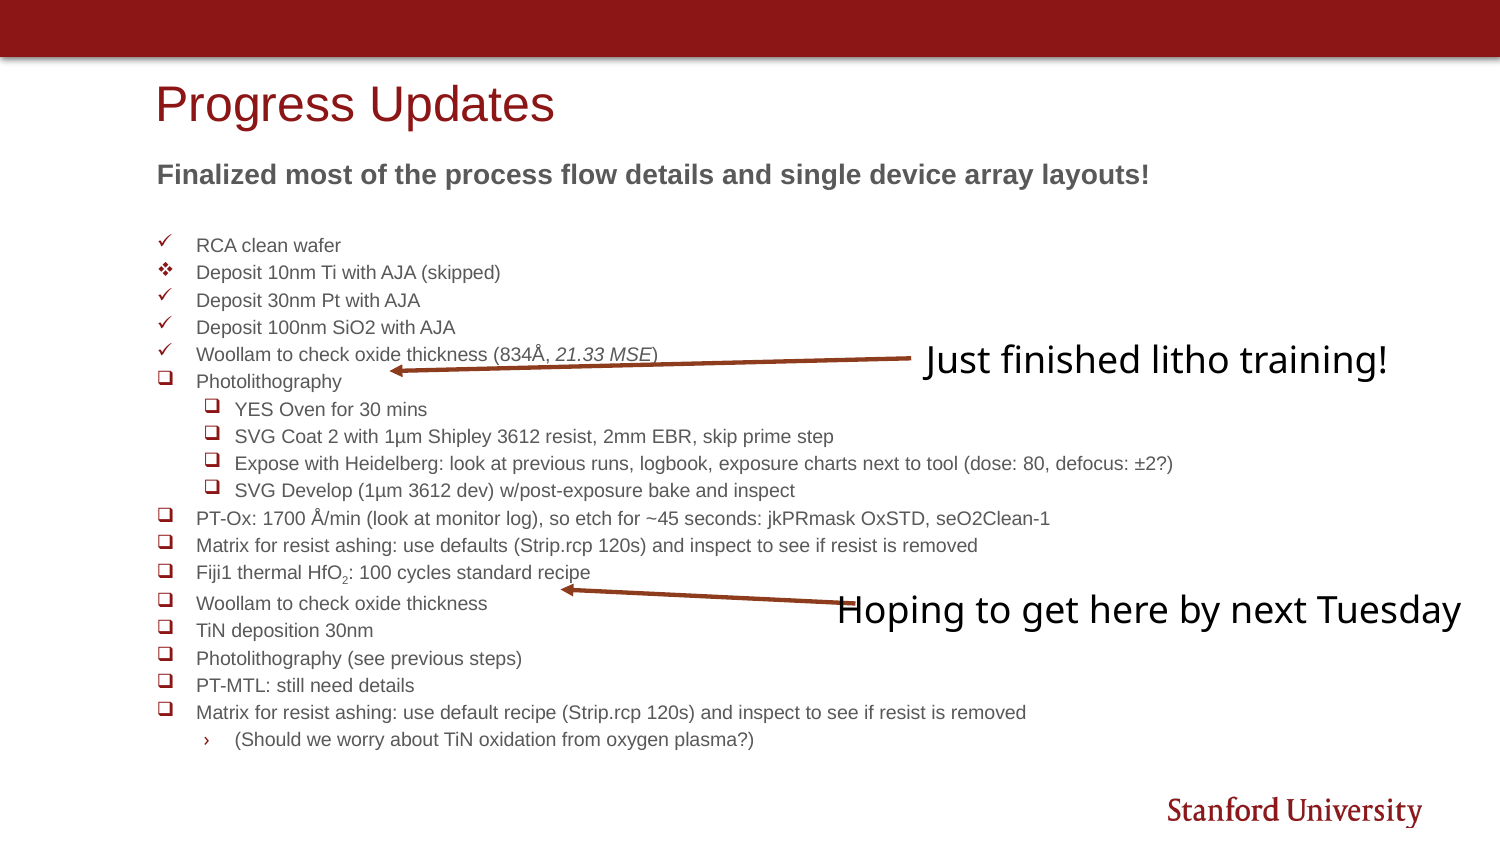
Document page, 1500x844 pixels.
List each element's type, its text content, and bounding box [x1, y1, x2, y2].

title Progress Updates [155, 58, 1420, 140]
text_box Hoping to get here by next Tuesday [821, 578, 1477, 639]
list Finalized most of the process flow details and single device array layouts! RCA clean wafer Deposit 10nm Ti with AJA (skipped) Deposit 30nm Pt with AJA Deposit 100nm SiO2 with AJA Woollam to check oxide thickness (834Å, 21.33 MSE) Photolithography YES Oven for 30 mins SVG Coat 2 with 1µm Shipley 3612 resist, 2mm EBR, skip prime step Expose with Heidelberg: look at previous runs, logbook, exposure charts next to tool (dose: 80, defocus: ±2?) SVG Develop (1µm 3612 dev) w/post-exposure bake and inspect PT-Ox: 1700 Å/min (look at monitor log), so etch for ~45 seconds: jkPRmask OxSTD, seO2Clean-1 Matrix for resist ashing: use defaults (Strip.rcp 120s) and inspect to see if resist is removed Fiji1 thermal HfO2: 100 cycles standard recipe Woollam to check oxide thickness TiN deposition 30nm Photolithography (see previous steps) PT-MTL: still need details Matrix for resist ashing: use default recipe (Strip.rcp 120s) and inspect to see if resist is removed (Should we worry about TiN oxidation from oxygen plasma?) [156, 149, 1421, 766]
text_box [560, 589, 856, 604]
text_box Just finished litho training! [911, 328, 1404, 389]
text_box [389, 358, 930, 372]
